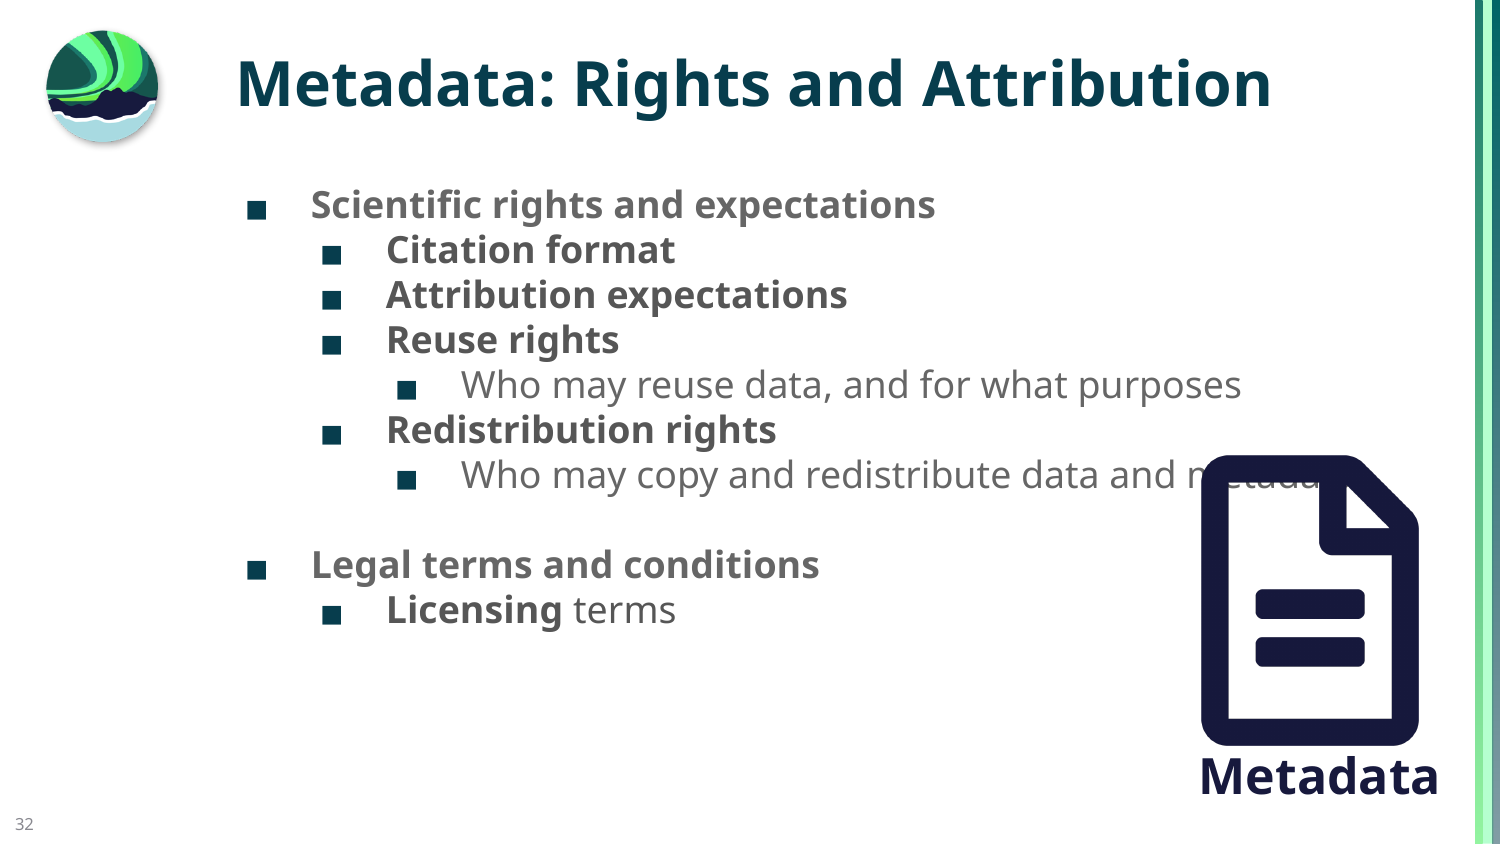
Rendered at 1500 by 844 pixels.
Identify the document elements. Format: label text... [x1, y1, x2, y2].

picture [46, 30, 158, 142]
title Metadata: Rights and Attribution [220, 11, 1389, 153]
slide_number 32 [0, 802, 350, 844]
list Scientific rights and expectations Citation format Attribution expectations Reuse rights Who may reuse data, and for what purposes Redistribution rights Who may copy and redistribute data and metadata Legal terms and conditions Licensing terms [220, 165, 1389, 788]
picture [1201, 455, 1420, 746]
text_box Metadata [1183, 737, 1457, 812]
